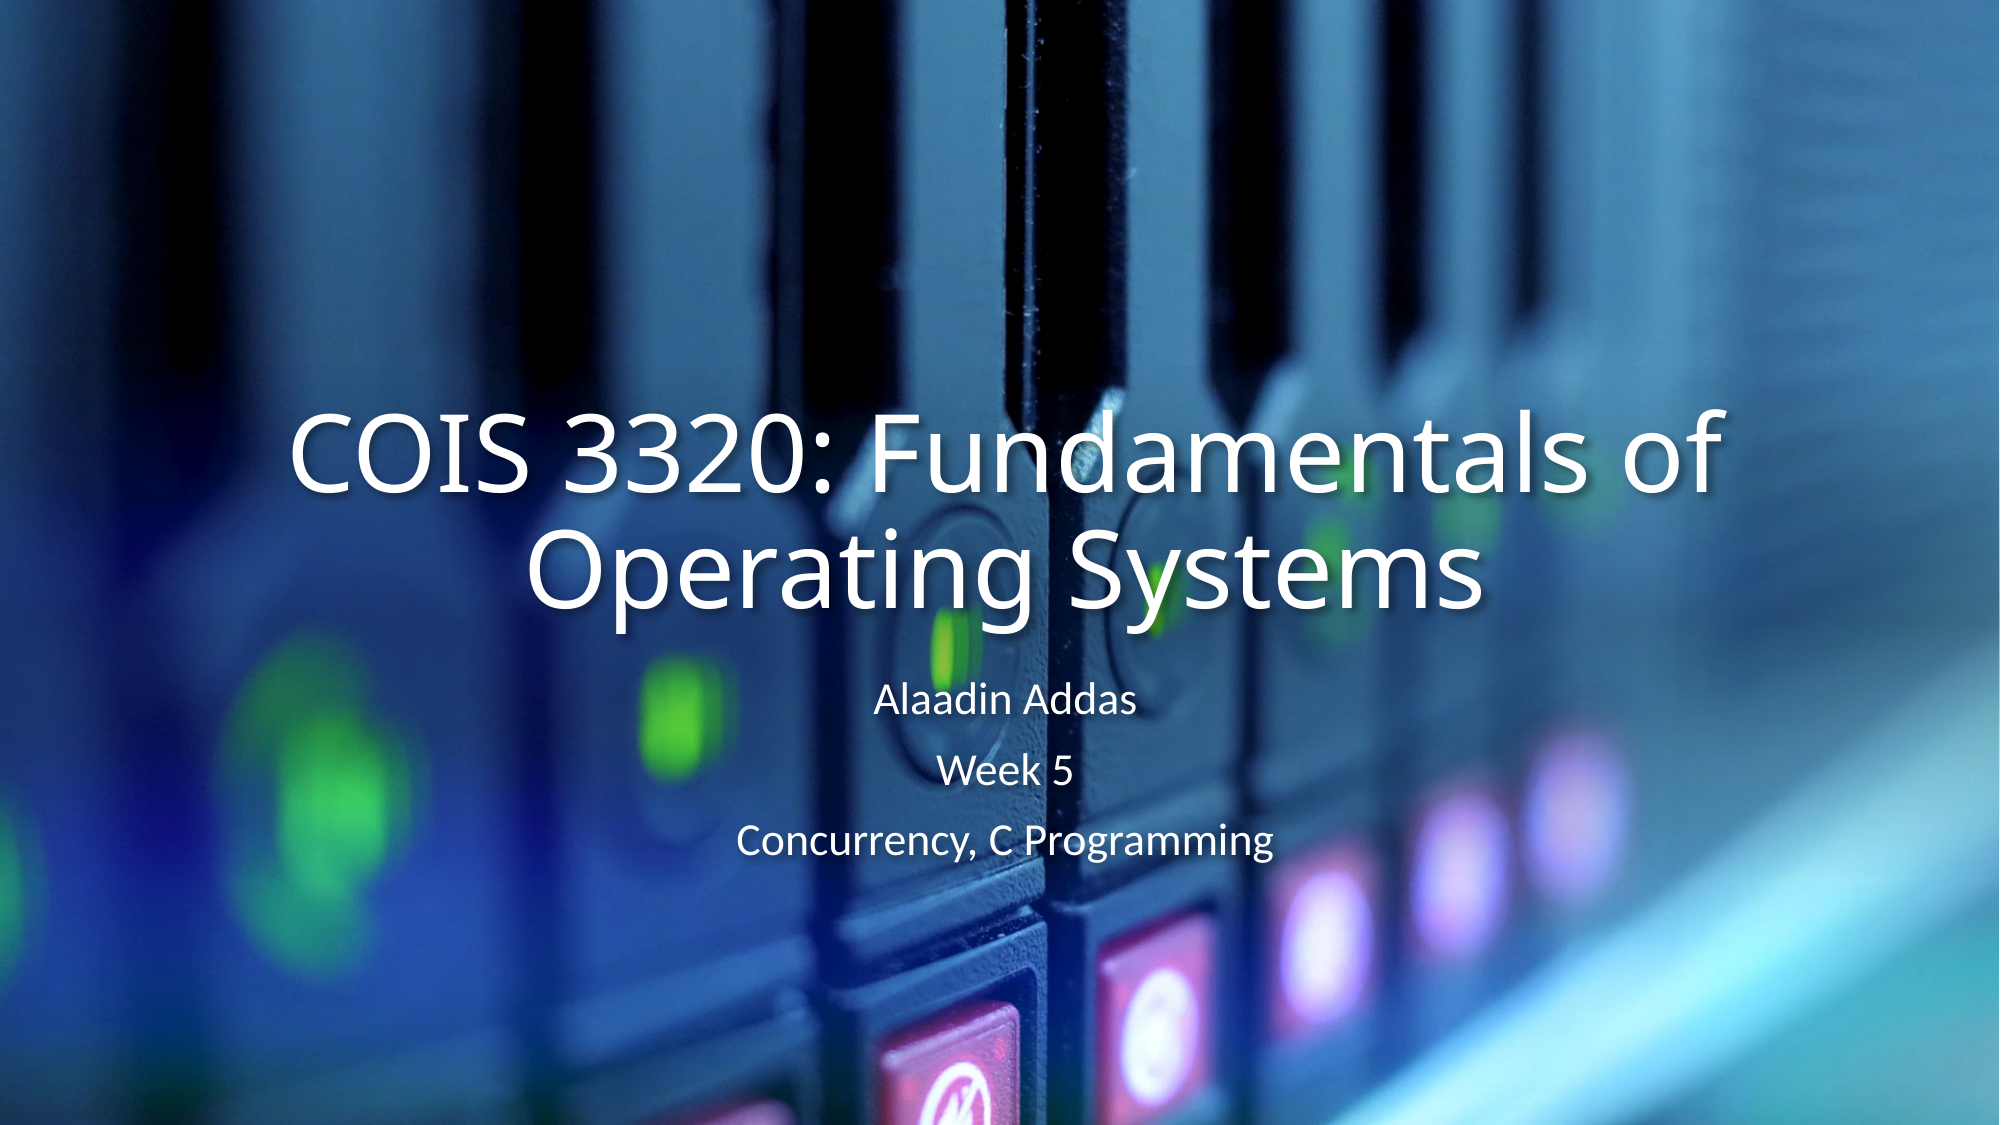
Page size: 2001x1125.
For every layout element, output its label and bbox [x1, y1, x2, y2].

text_box [0, 0, 2000, 1125]
